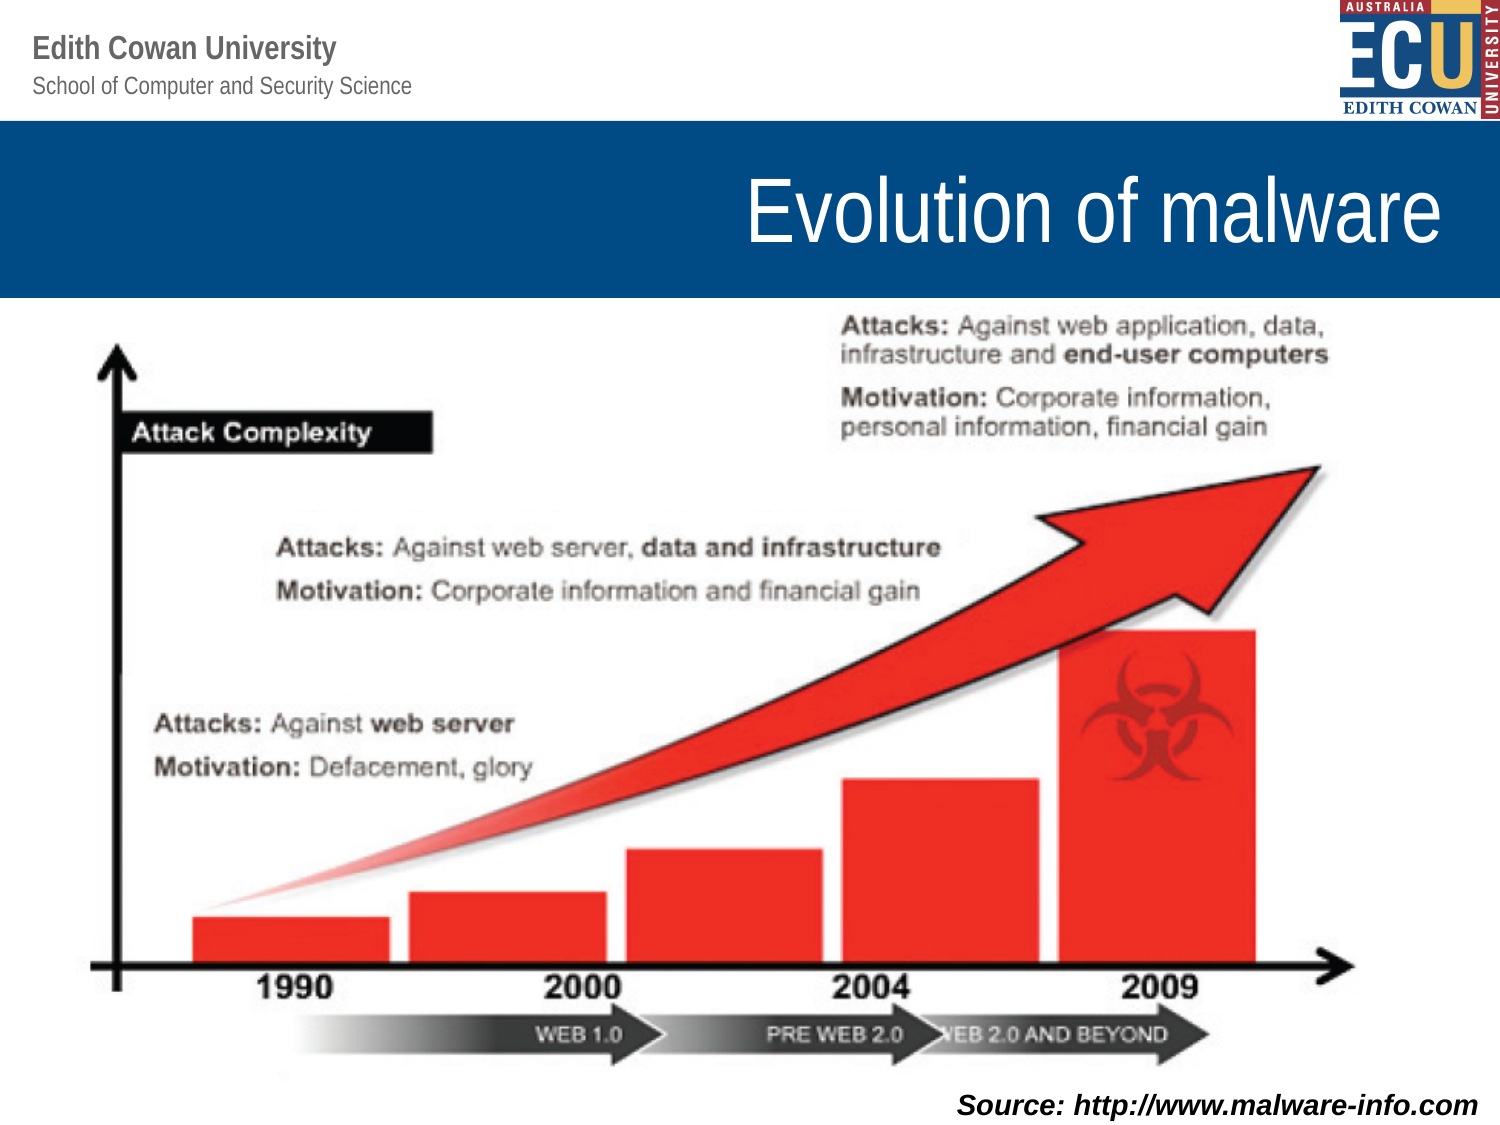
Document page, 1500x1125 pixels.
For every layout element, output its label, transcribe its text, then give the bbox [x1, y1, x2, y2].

picture [66, 305, 1400, 1083]
picture [1340, 0, 1500, 119]
title Evolution of malware [40, 123, 1460, 289]
text_box Source: http://www.malware-info.com [34, 1078, 1495, 1125]
